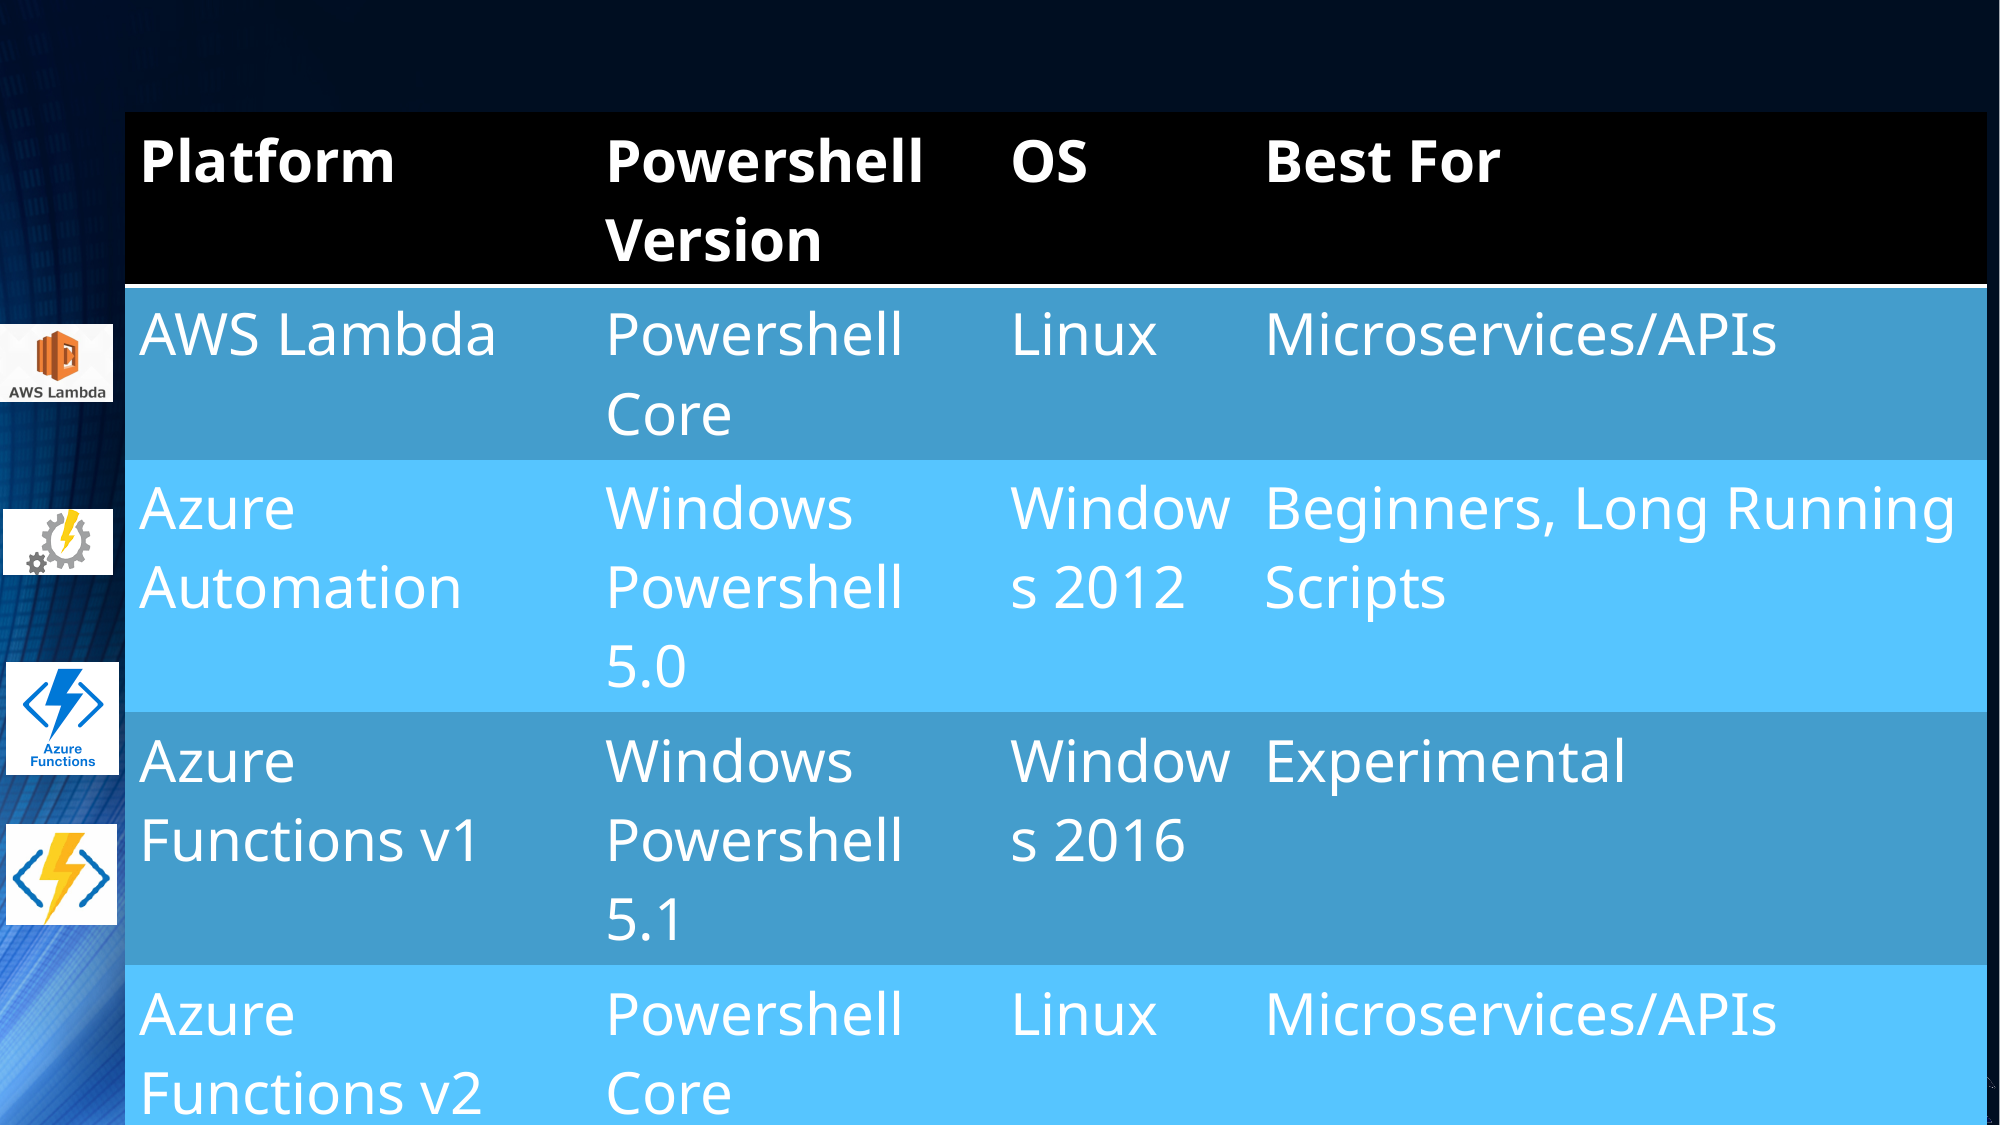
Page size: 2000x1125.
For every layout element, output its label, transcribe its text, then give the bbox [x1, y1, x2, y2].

table_header Platform [125, 112, 590, 284]
table_header OS [995, 112, 1249, 284]
table_cell Powershell Core [590, 965, 995, 1125]
table_cell Linux [995, 288, 1249, 460]
table_cell Microservices/APIs [1249, 288, 1987, 460]
table_cell Windows 2012 [995, 460, 1249, 712]
picture [0, 0, 2000, 1125]
table_cell Azure Functions v1 [125, 712, 590, 965]
table_cell Windows Powershell 5.0 [590, 460, 995, 712]
table_header Best For [1249, 112, 1987, 284]
table_cell Beginners, Long Running Scripts [1249, 460, 1987, 712]
table_cell Azure Functions v2 [125, 965, 590, 1125]
table_cell Linux [995, 965, 1249, 1125]
table_header Powershell Version [590, 112, 995, 284]
table_cell Microservices/APIs [1249, 965, 1987, 1125]
table_cell Azure Automation [125, 460, 590, 712]
table_cell AWS Lambda [125, 288, 590, 460]
table_cell Experimental [1249, 712, 1987, 965]
table_cell Windows Powershell 5.1 [590, 712, 995, 965]
table_cell Powershell Core [590, 288, 995, 460]
table_cell Windows 2016 [995, 712, 1249, 965]
